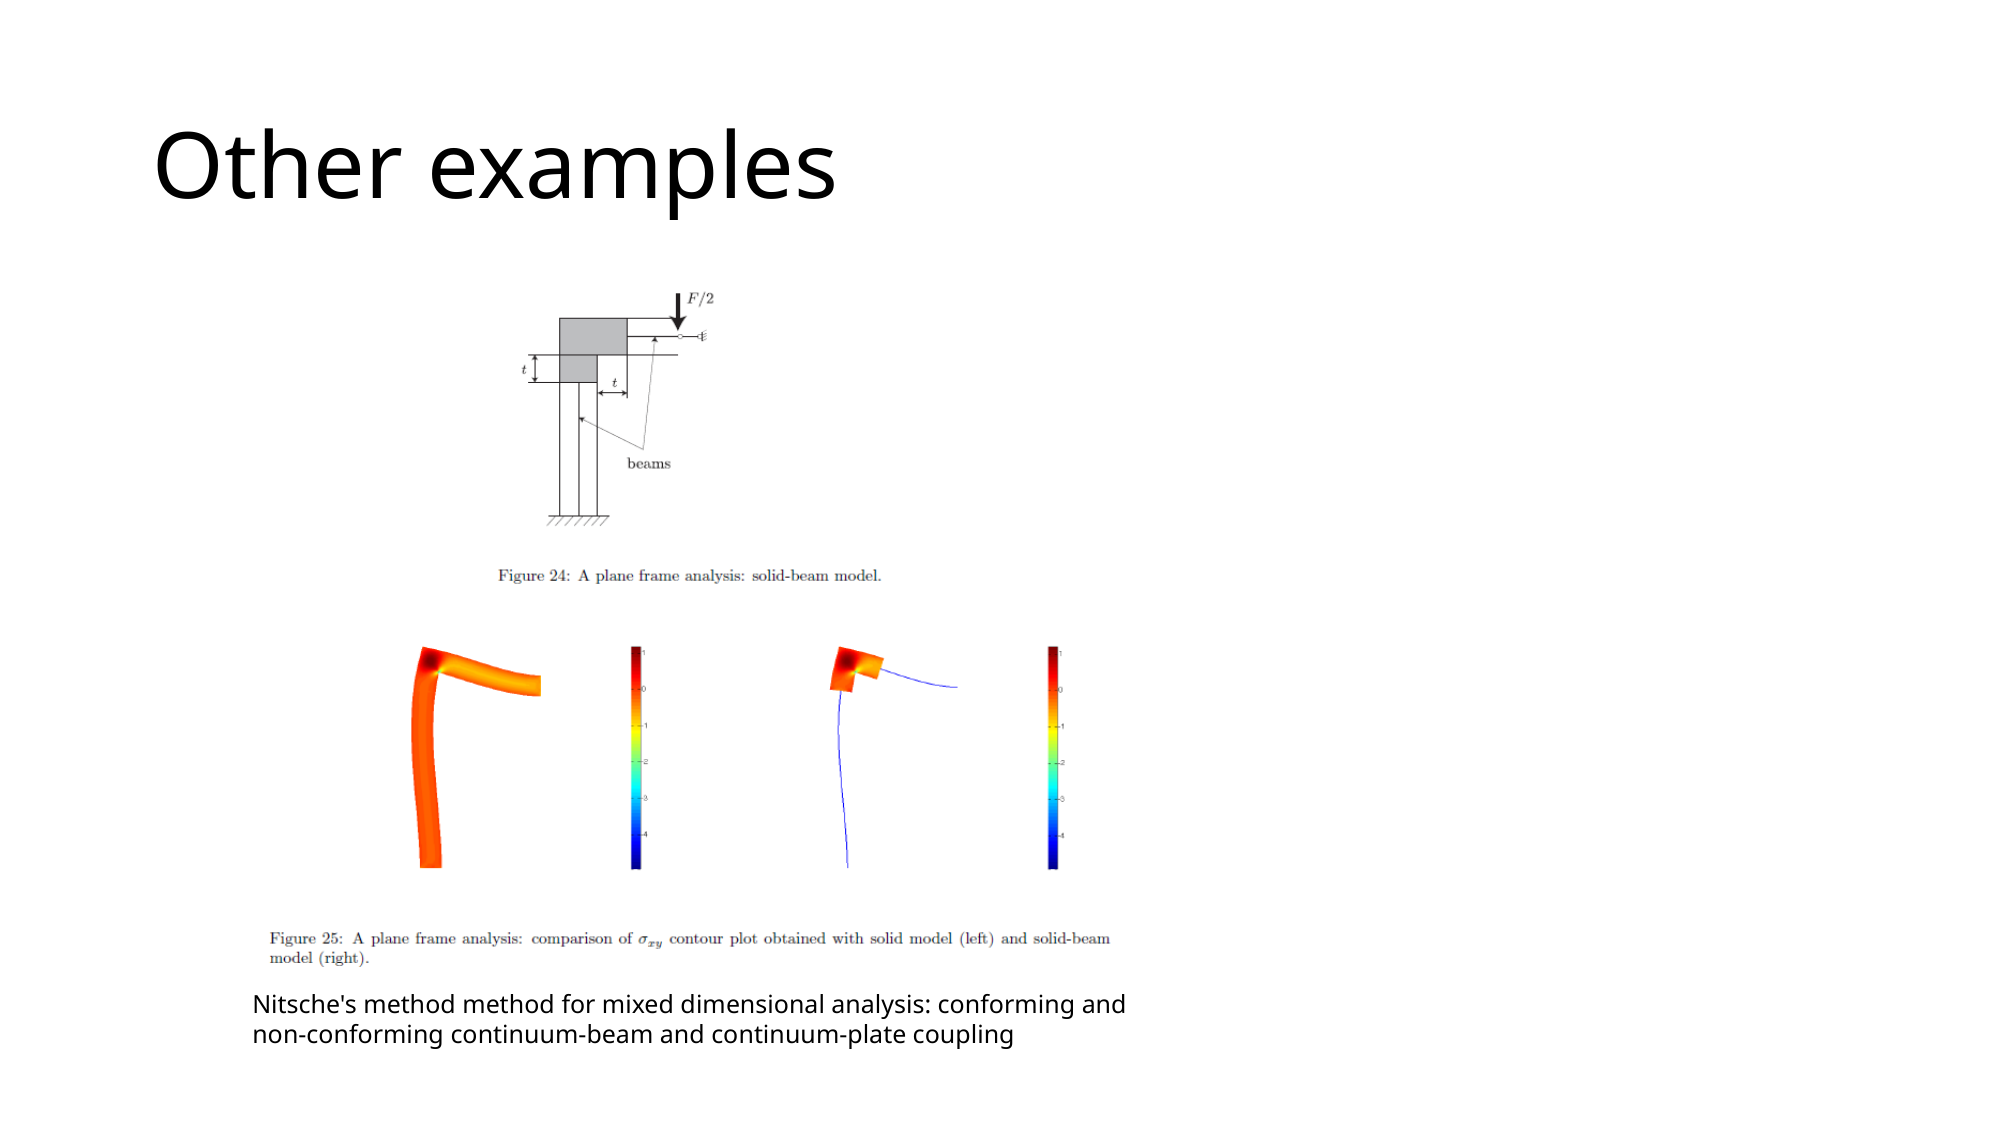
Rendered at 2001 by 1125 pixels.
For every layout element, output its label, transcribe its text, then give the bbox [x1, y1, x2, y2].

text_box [224, 276, 1217, 1071]
title Other examples [137, 59, 1863, 278]
